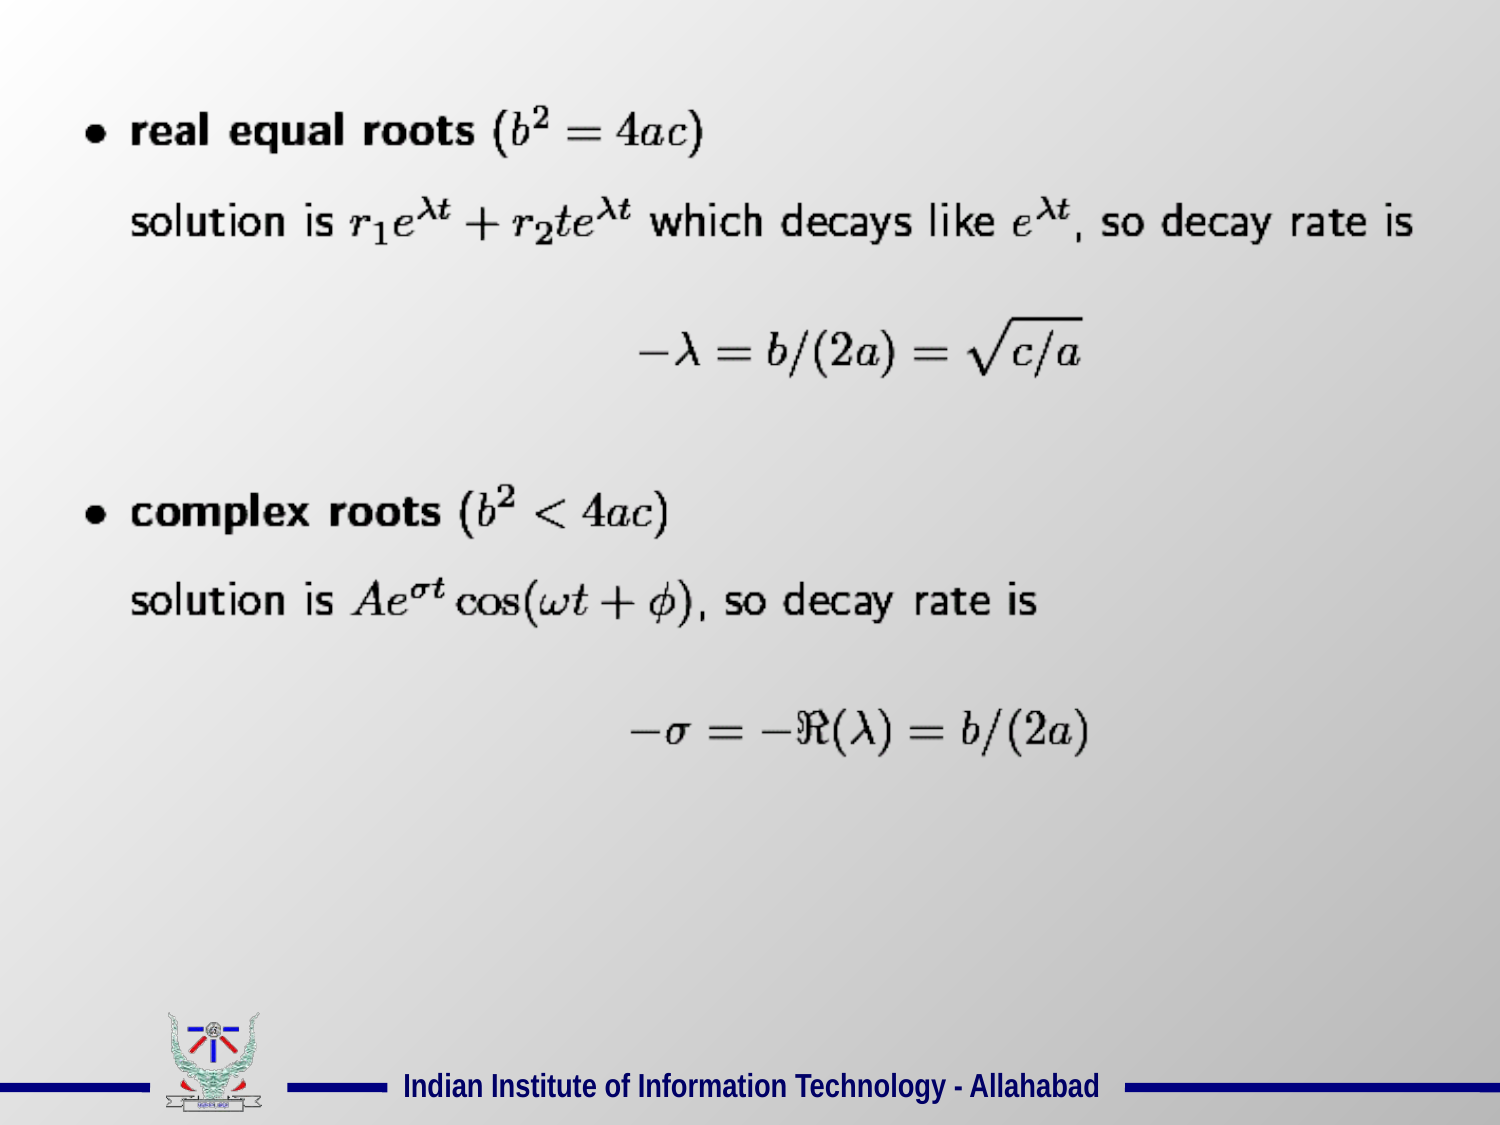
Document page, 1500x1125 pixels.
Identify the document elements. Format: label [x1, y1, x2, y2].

picture [49, 74, 1447, 838]
picture [166, 1012, 263, 1113]
